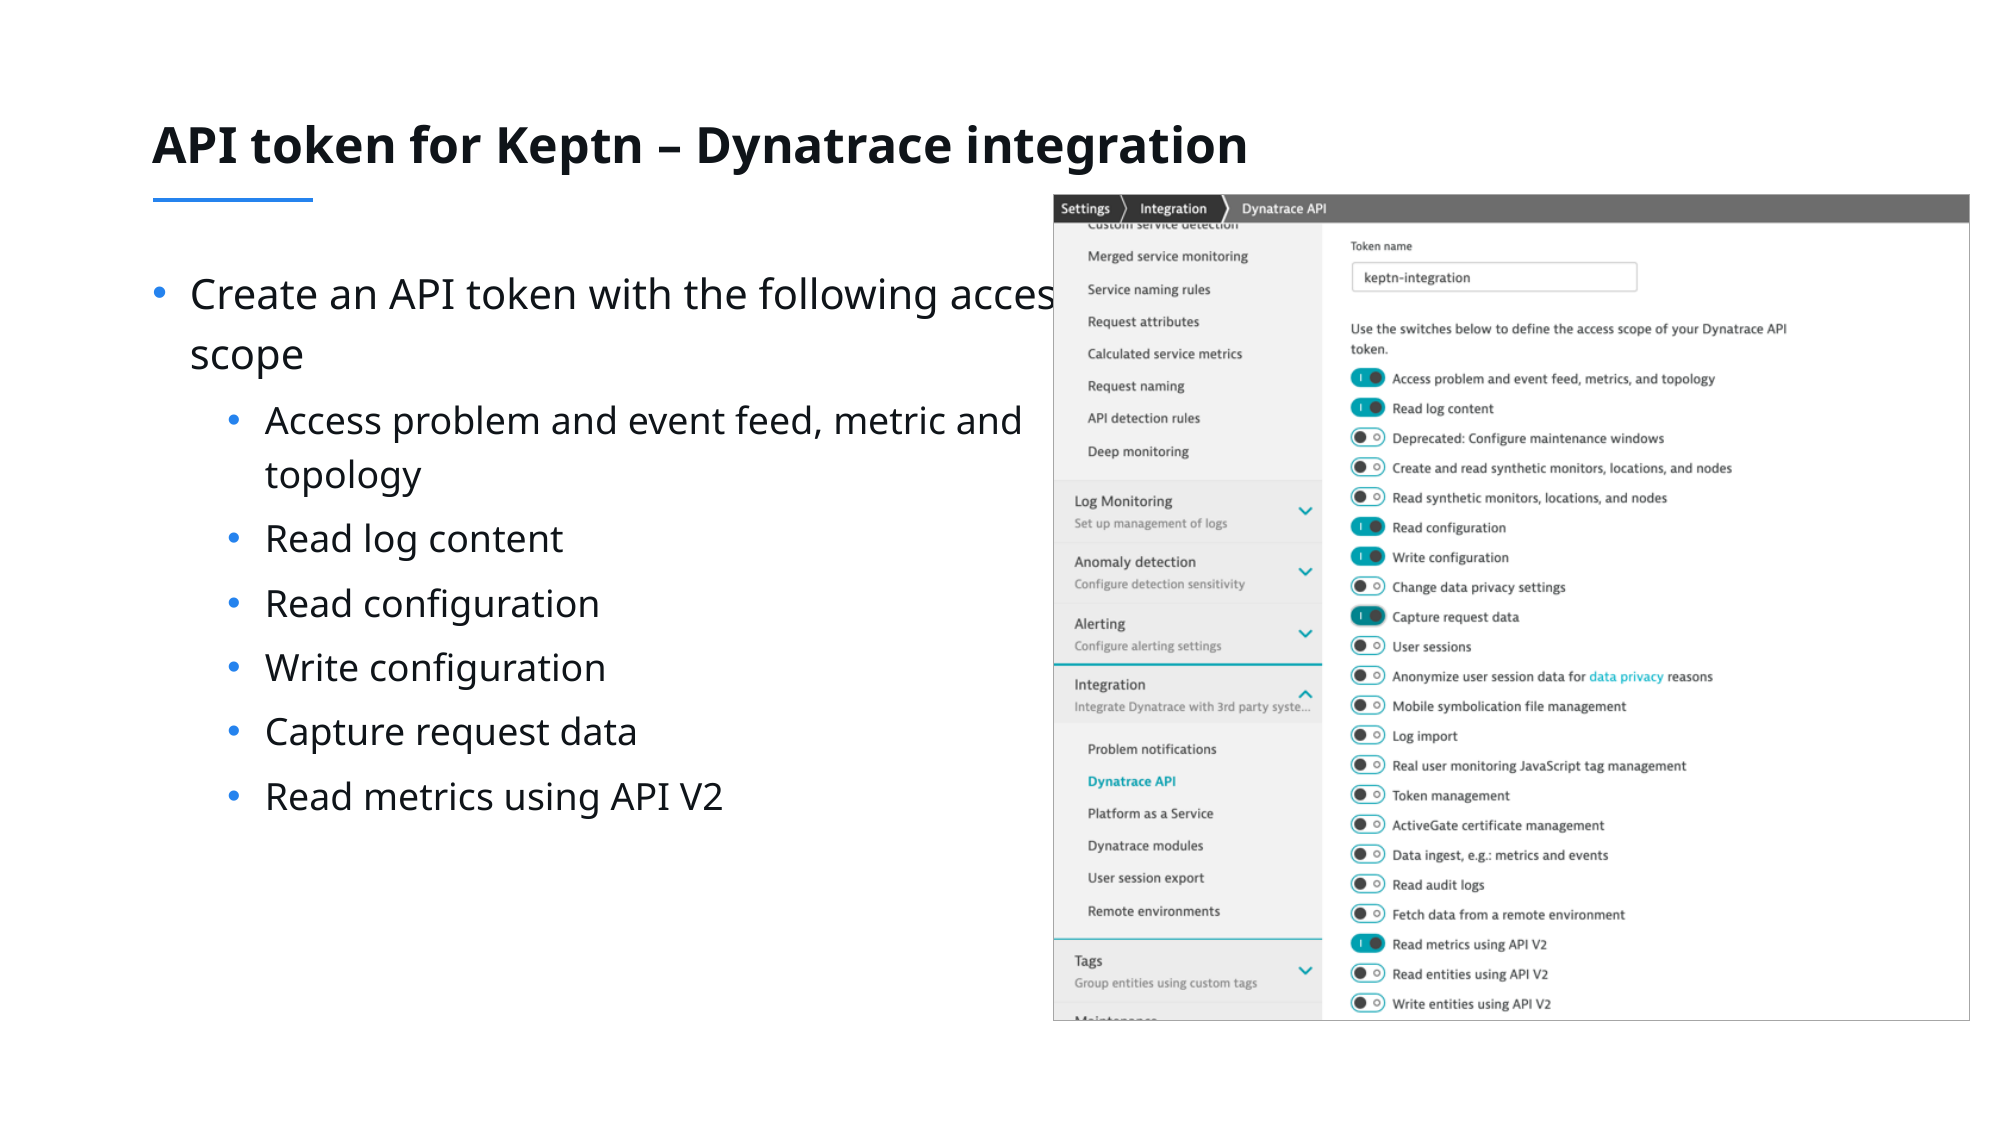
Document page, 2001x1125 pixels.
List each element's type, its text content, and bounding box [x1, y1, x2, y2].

picture [1052, 194, 1970, 1021]
text_box Create an API token with the following access scope Access problem and event feed, metric and topology Read log content Read configuration Write configuration Capture request data Read metrics using API V2 [137, 249, 1047, 999]
title API token for Keptn – Dynatrace integration [137, 59, 1863, 181]
